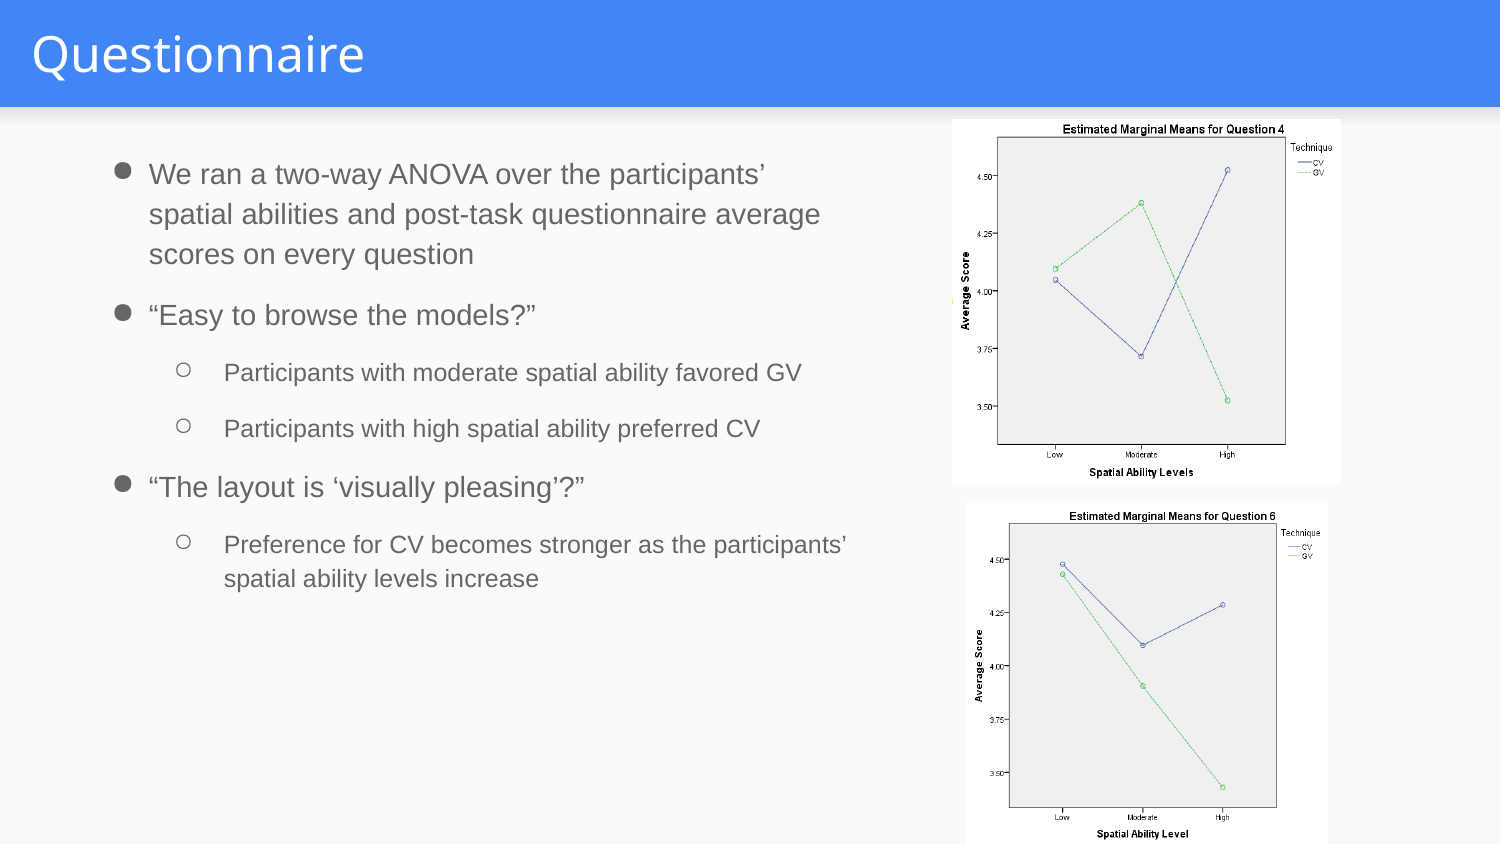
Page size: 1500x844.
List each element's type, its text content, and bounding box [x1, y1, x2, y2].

picture [966, 501, 1328, 844]
text_box We ran a two-way ANOVA over the participants’ spatial abilities and post-task questionnaire average scores on every question “Easy to browse the models?” Participants with moderate spatial ability favored GV Participants with high spatial ability preferred CV “The layout is ‘visually pleasing’?” Preference for CV becomes stronger as the participants’ spatial ability levels increase [58, 135, 870, 829]
title Questionnaire [16, 2, 1464, 102]
picture [952, 119, 1342, 484]
